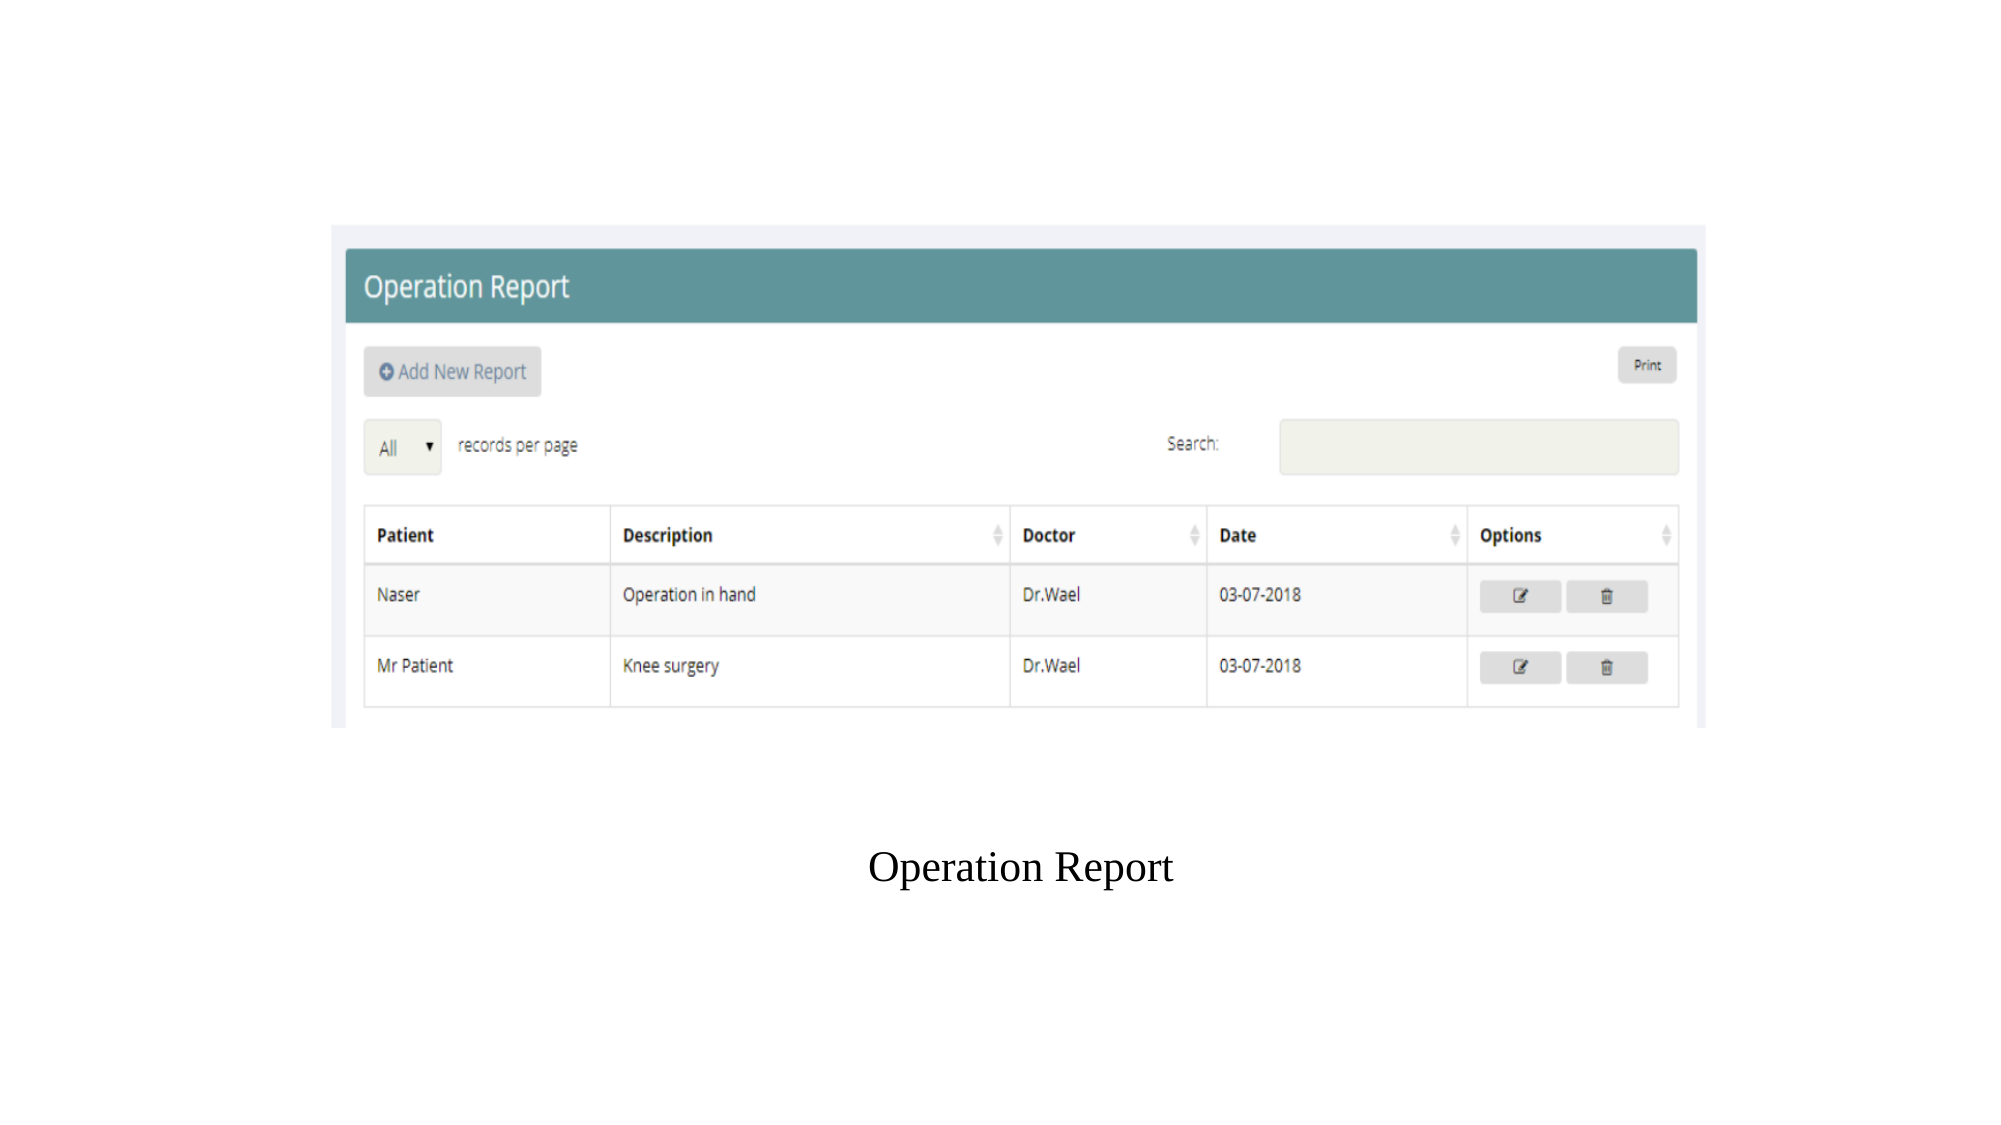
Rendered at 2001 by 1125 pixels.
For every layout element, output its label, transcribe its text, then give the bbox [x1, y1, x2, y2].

picture [321, 209, 1715, 728]
text_box Operation Report [853, 830, 1200, 898]
